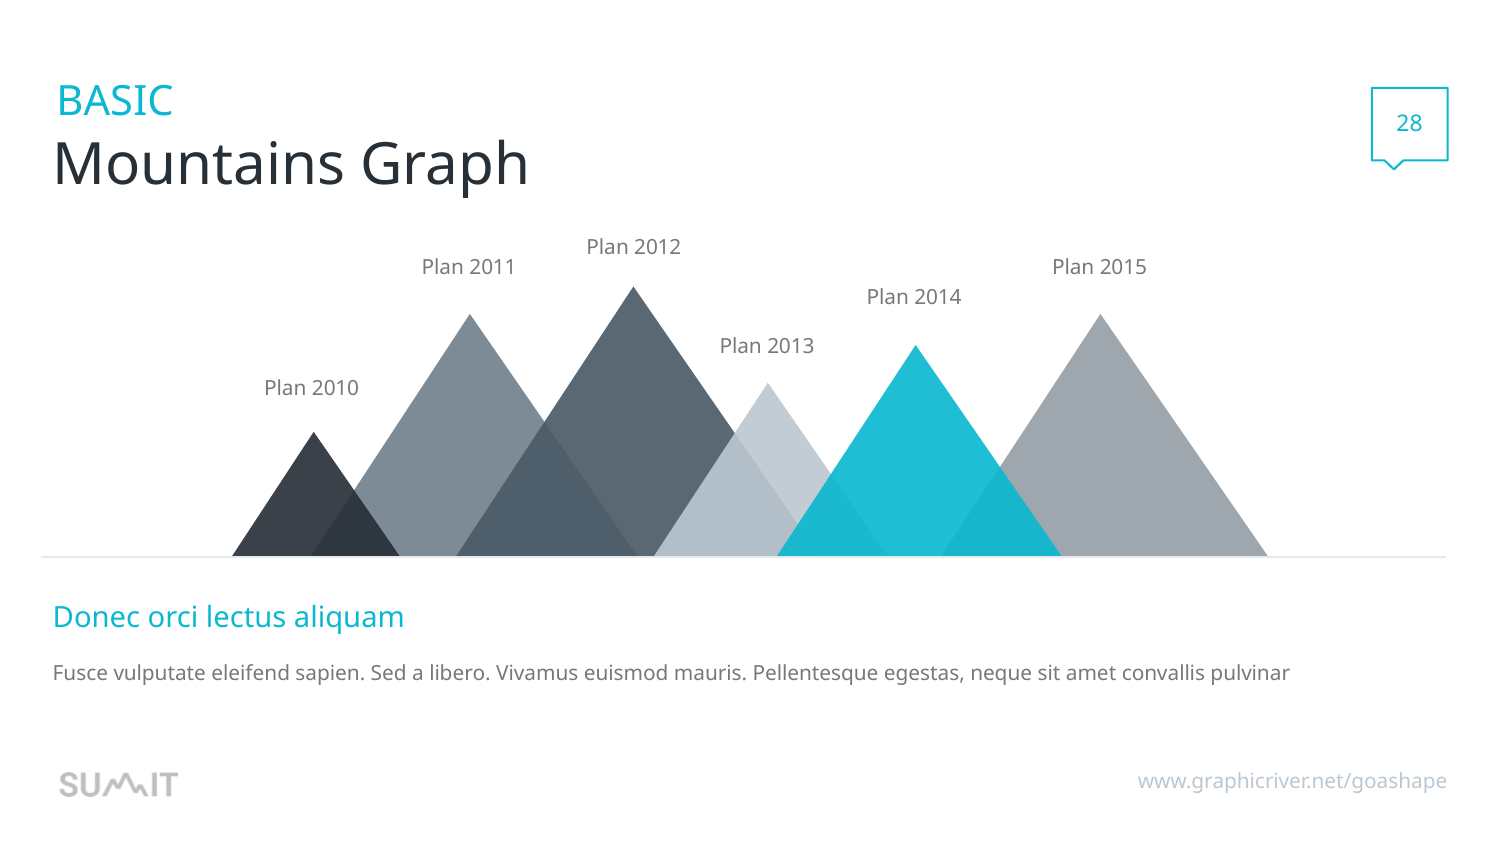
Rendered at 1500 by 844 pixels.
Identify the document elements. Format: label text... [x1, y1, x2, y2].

text_box [354, 312, 544, 556]
list Donec orci lectus aliquam Fusce vulputate eleifend sapien. Sed a libero. Vivamus euismod mauris. Pellentesque egestas, neque sit amet convallis pulvinar [41, 586, 1446, 722]
text_box [231, 430, 401, 556]
text_box Plan 2010 [249, 366, 374, 407]
footer www.graphicriver.net/goashape [750, 771, 1459, 797]
text_box Plan 2015 [1037, 246, 1162, 287]
text_box [653, 381, 831, 556]
text_box [776, 344, 1063, 556]
text_box Plan 2014 [851, 276, 977, 317]
text_box [455, 285, 734, 556]
text_box Plan 2013 [704, 324, 830, 365]
text_box Plan 2012 [571, 225, 697, 266]
title Mountains Graph [41, 134, 1338, 197]
text_box [1000, 312, 1269, 556]
text_box Plan 2011 [406, 245, 532, 286]
slide_number 28 [1370, 86, 1449, 171]
